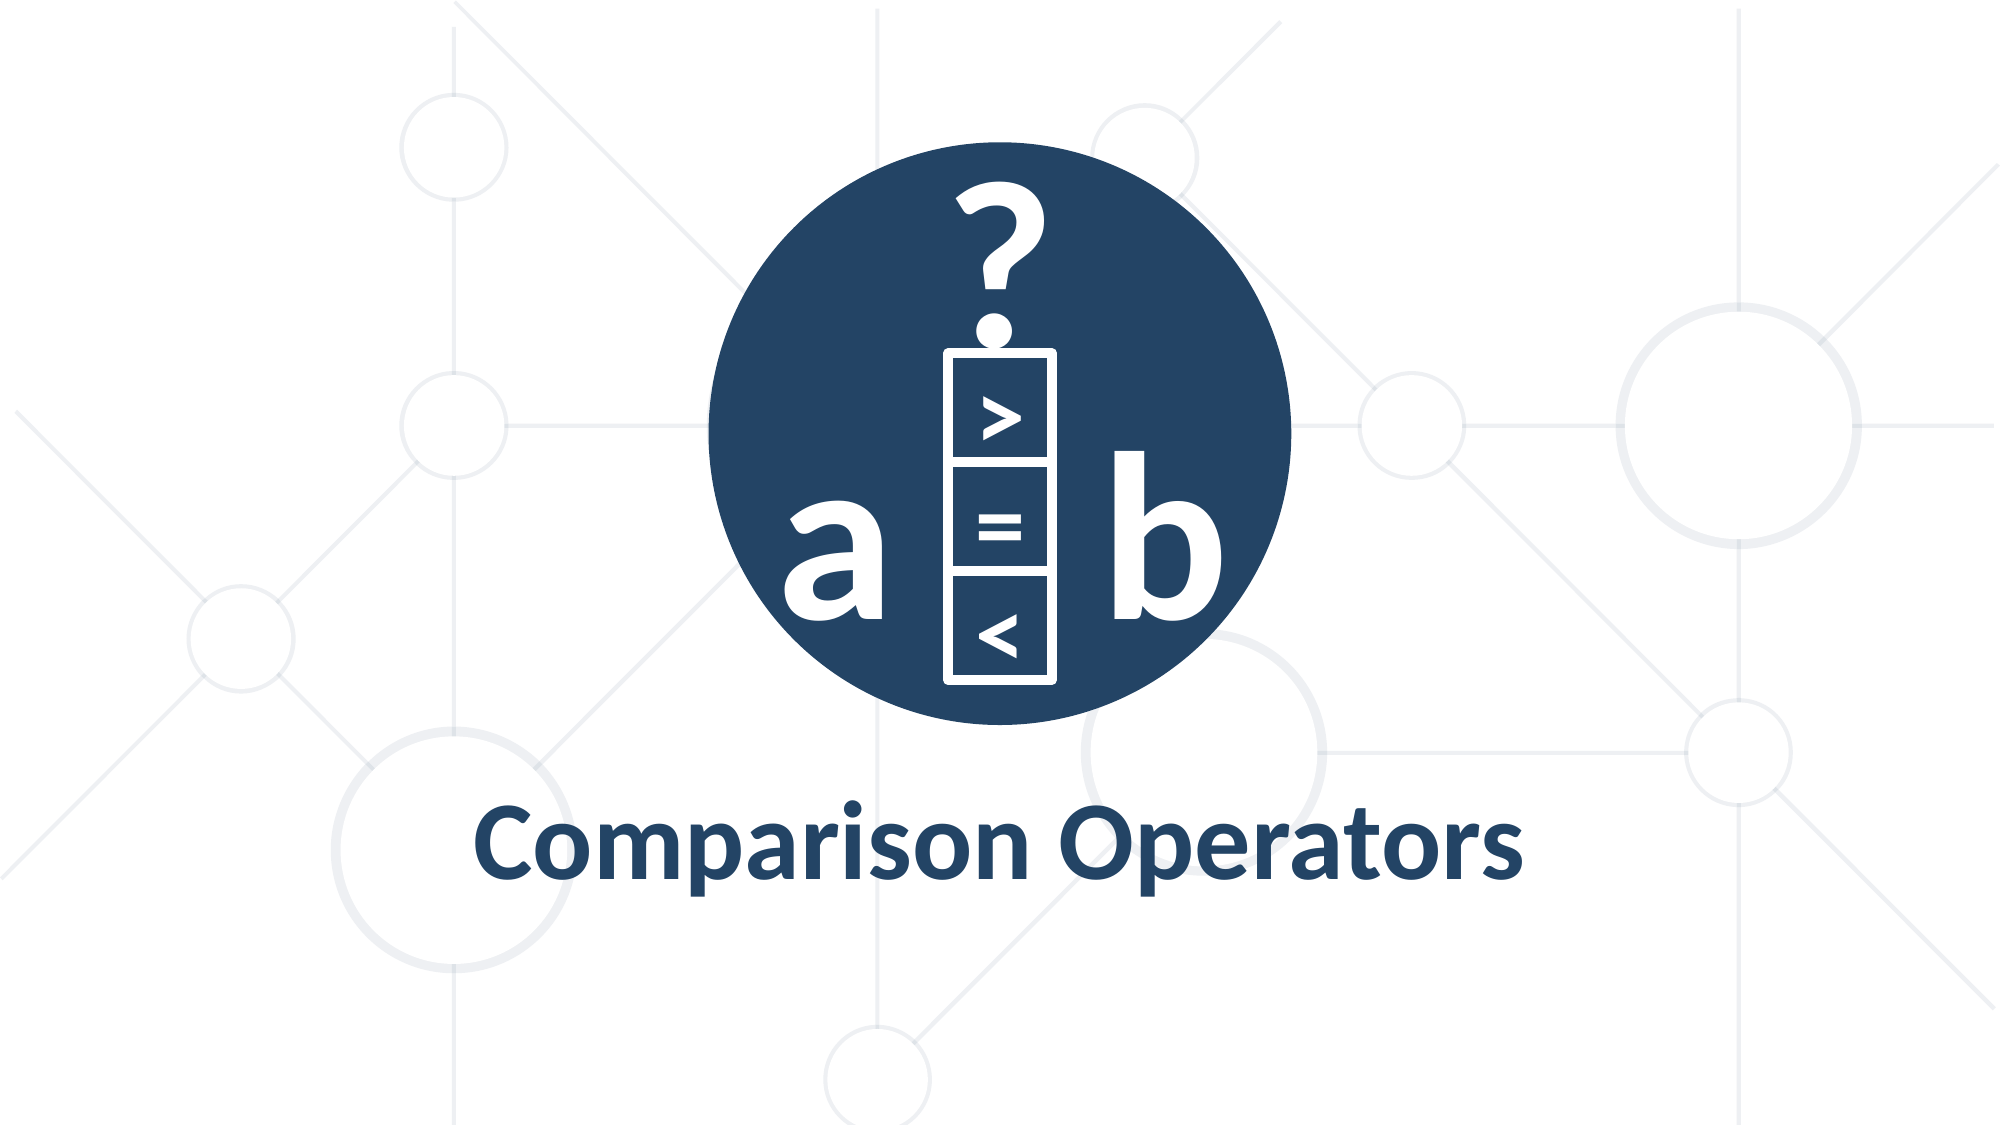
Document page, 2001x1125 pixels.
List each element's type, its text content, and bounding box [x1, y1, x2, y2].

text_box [744, 352, 1256, 681]
text_box ? [908, 146, 1092, 342]
title Comparison Operators [100, 771, 1900, 898]
